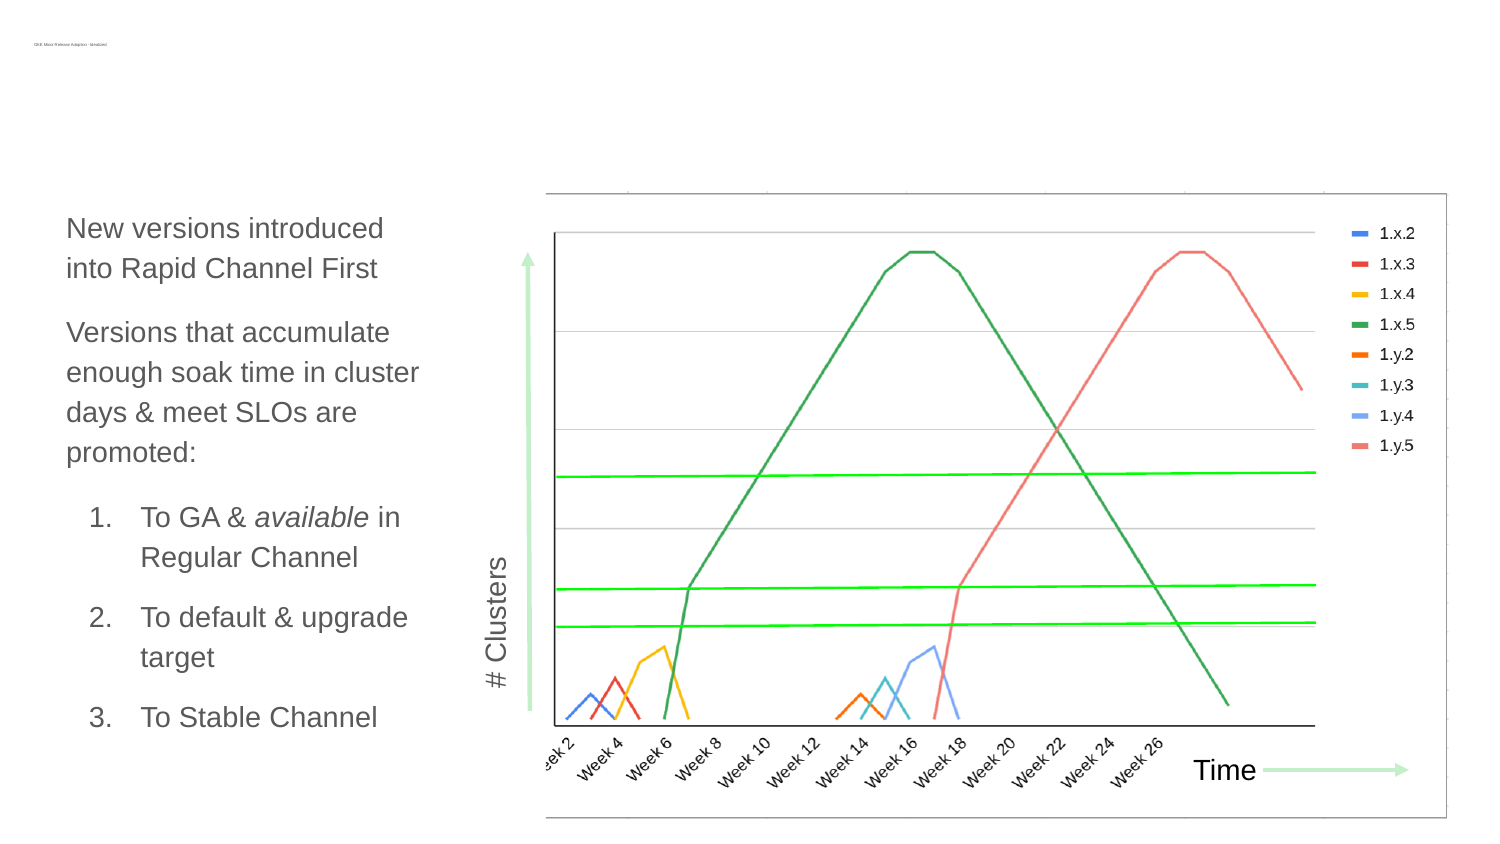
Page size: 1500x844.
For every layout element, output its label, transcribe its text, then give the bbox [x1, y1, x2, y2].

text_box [527, 251, 531, 712]
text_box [556, 584, 1317, 590]
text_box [556, 472, 1317, 478]
title GKE Minor Release Adoption - Idealized [19, 27, 544, 63]
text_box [556, 622, 1317, 628]
text_box # Clusters [461, 321, 522, 704]
list New versions introduced into Rapid Channel First Versions that accumulate enough soak time in cluster days & meet SLOs are promoted: To GA & available in Regular Channel To default & upgrade target To Stable Channel [51, 189, 452, 750]
picture [545, 191, 1449, 819]
